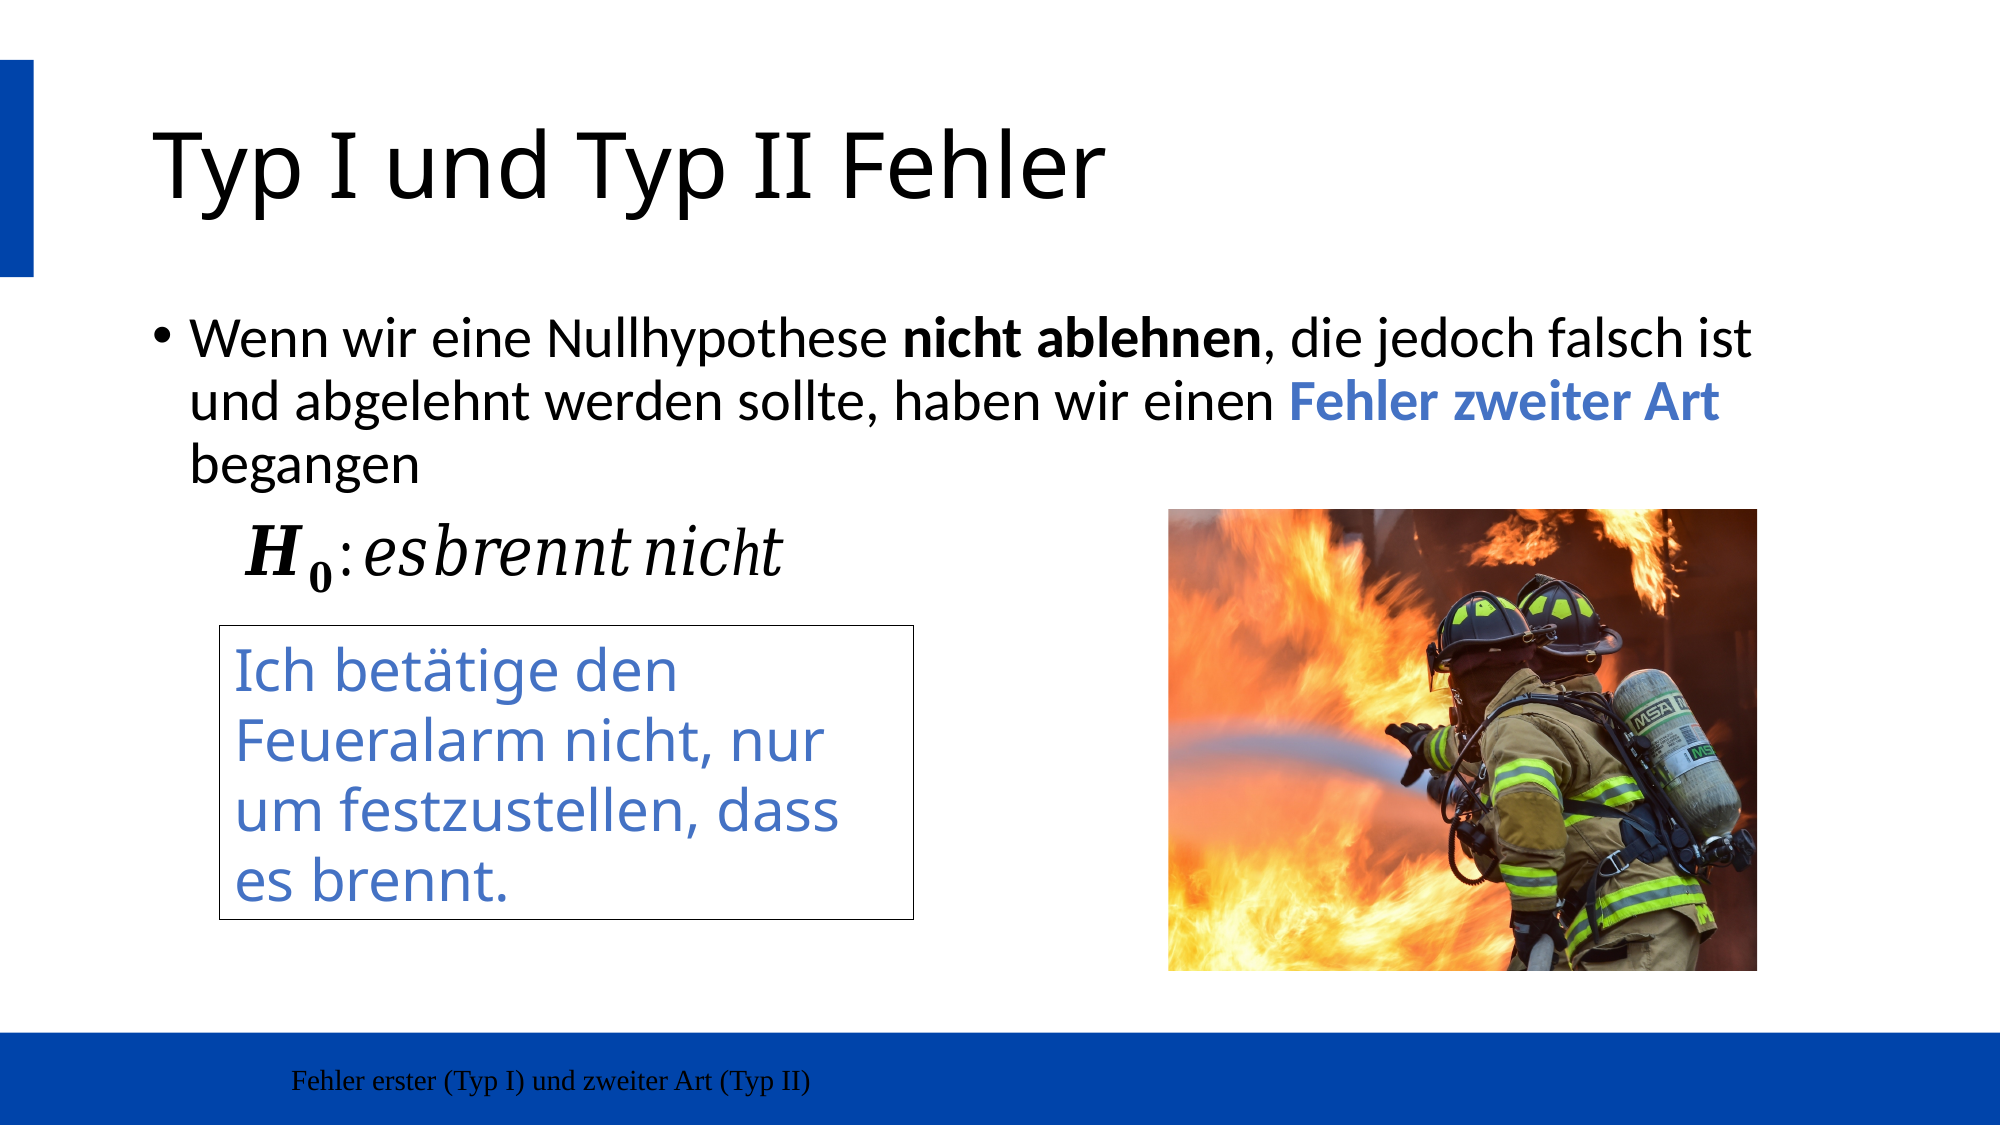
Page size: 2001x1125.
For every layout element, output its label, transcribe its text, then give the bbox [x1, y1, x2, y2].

picture [1168, 509, 1758, 971]
title Typ I und Typ II Fehler [137, 59, 1863, 278]
text_box Ich betätige den Feueralarm nicht, nur um festzustellen, dass es brennt. [219, 625, 914, 920]
list Wenn wir eine Nullhypothese nicht ablehnen, die jedoch falsch ist und abgelehnt werden sollte, haben wir einen Fehler zweiter Art begangen [137, 299, 1863, 1014]
footer Fehler erster (Typ I) und zweiter Art (Typ II) [31, 1048, 1071, 1109]
